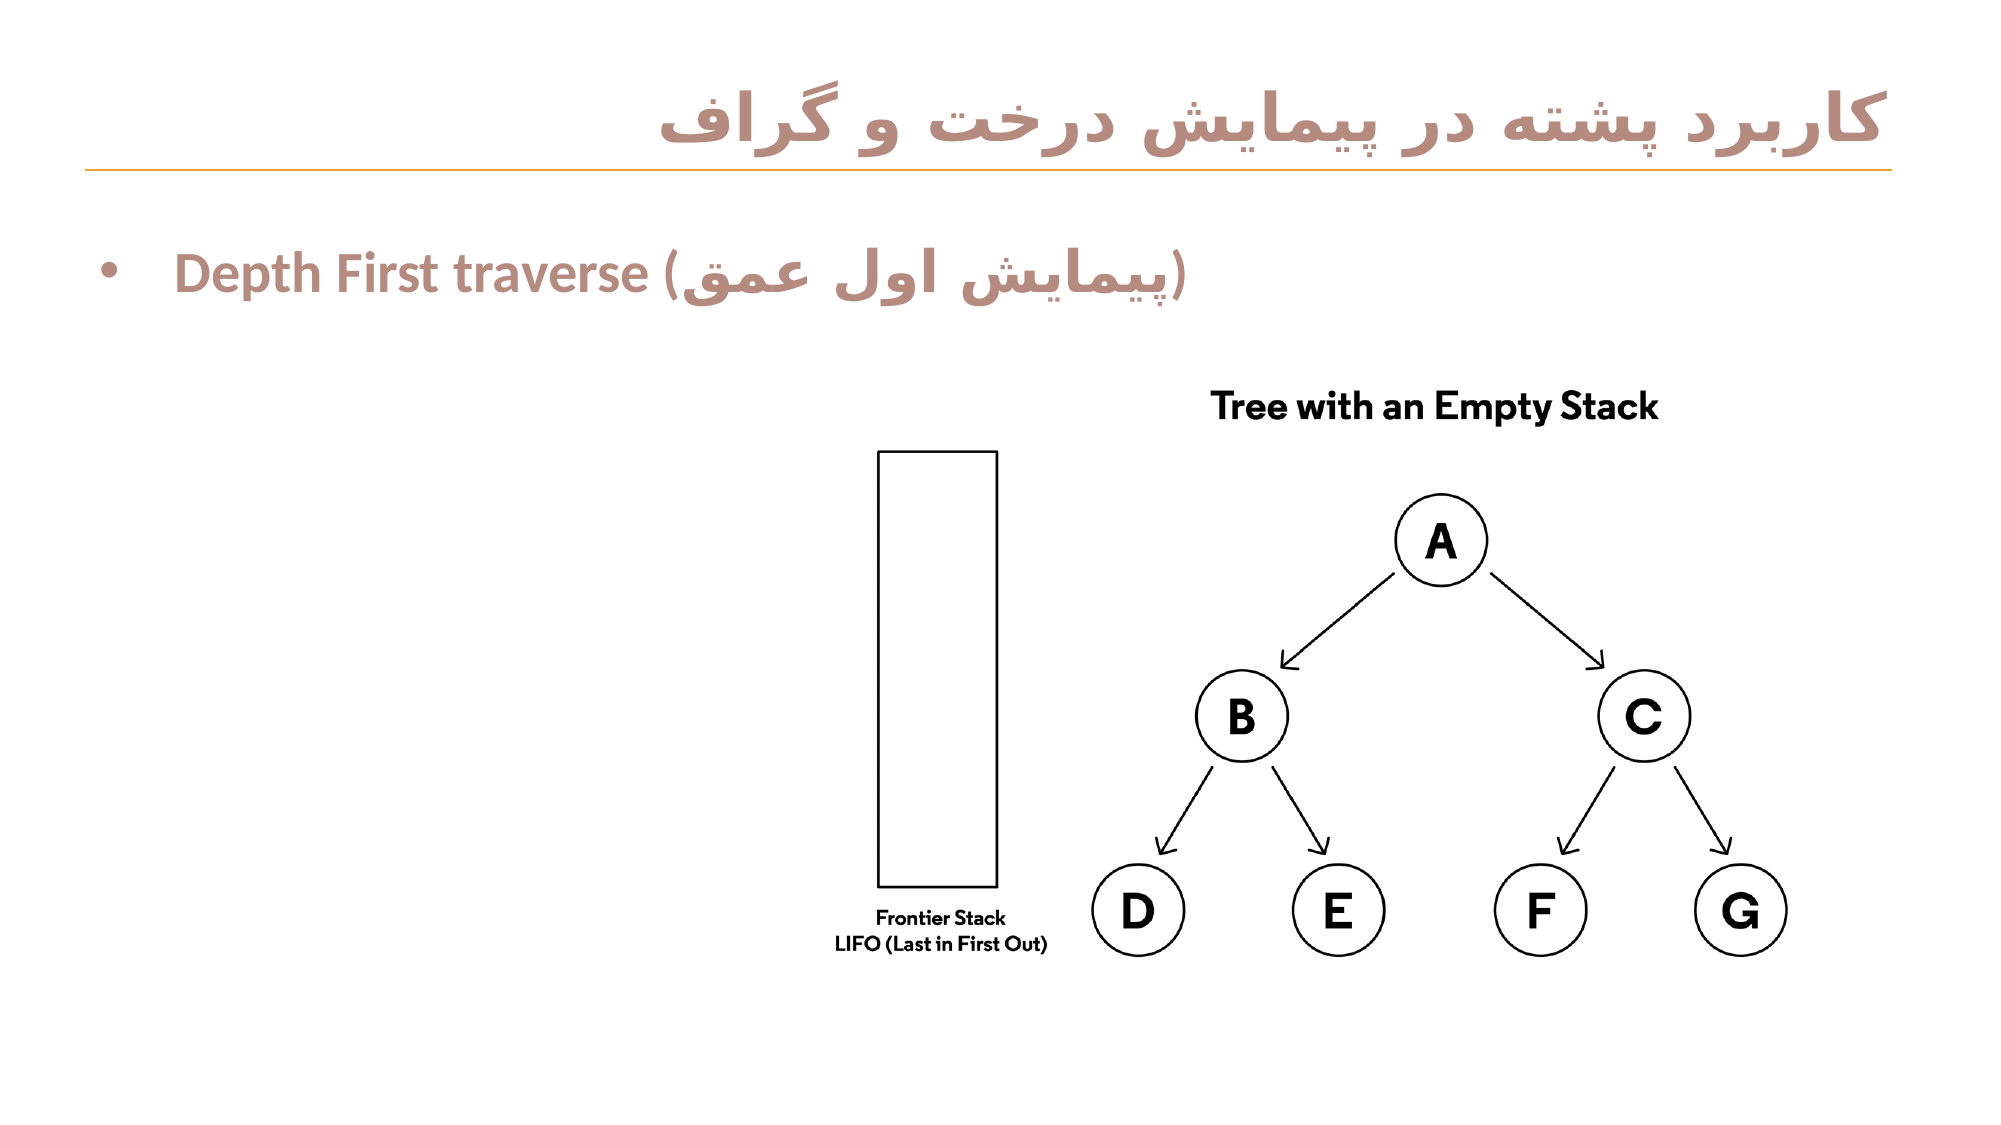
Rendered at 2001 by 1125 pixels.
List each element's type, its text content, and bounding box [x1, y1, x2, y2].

text_box کاربرد پشته در پیمایش درخت و گراف Depth First traverse (پیمایش اول عمق) [85, 67, 1903, 172]
picture [771, 329, 1904, 1018]
text_box کاربرد پشته در پیمایش درخت و گراف Depth First traverse (پیمایش اول عمق) [85, 178, 1903, 312]
